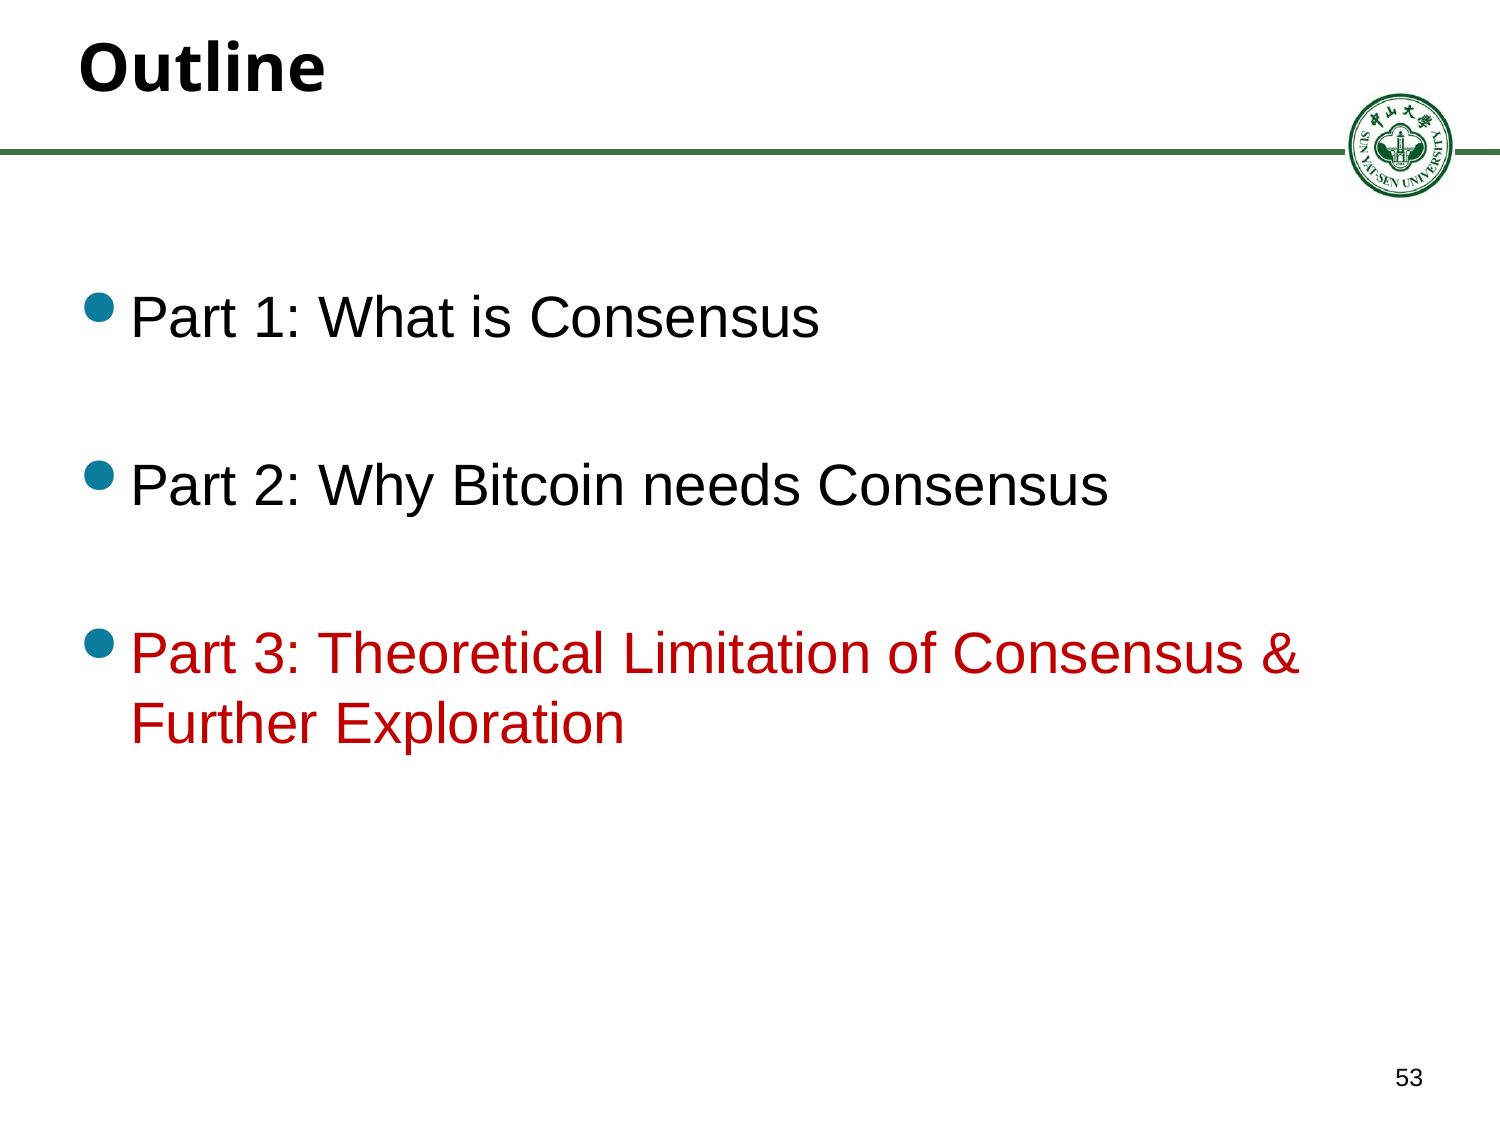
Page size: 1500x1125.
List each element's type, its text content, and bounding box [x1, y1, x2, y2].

list Part 1: What is Consensus Part 2: Why Bitcoin needs Consensus Part 3: Theoretical Limitation of Consensus & Further Exploration [67, 187, 1432, 1038]
picture [1345, 90, 1455, 200]
title Outline [62, 24, 1421, 113]
